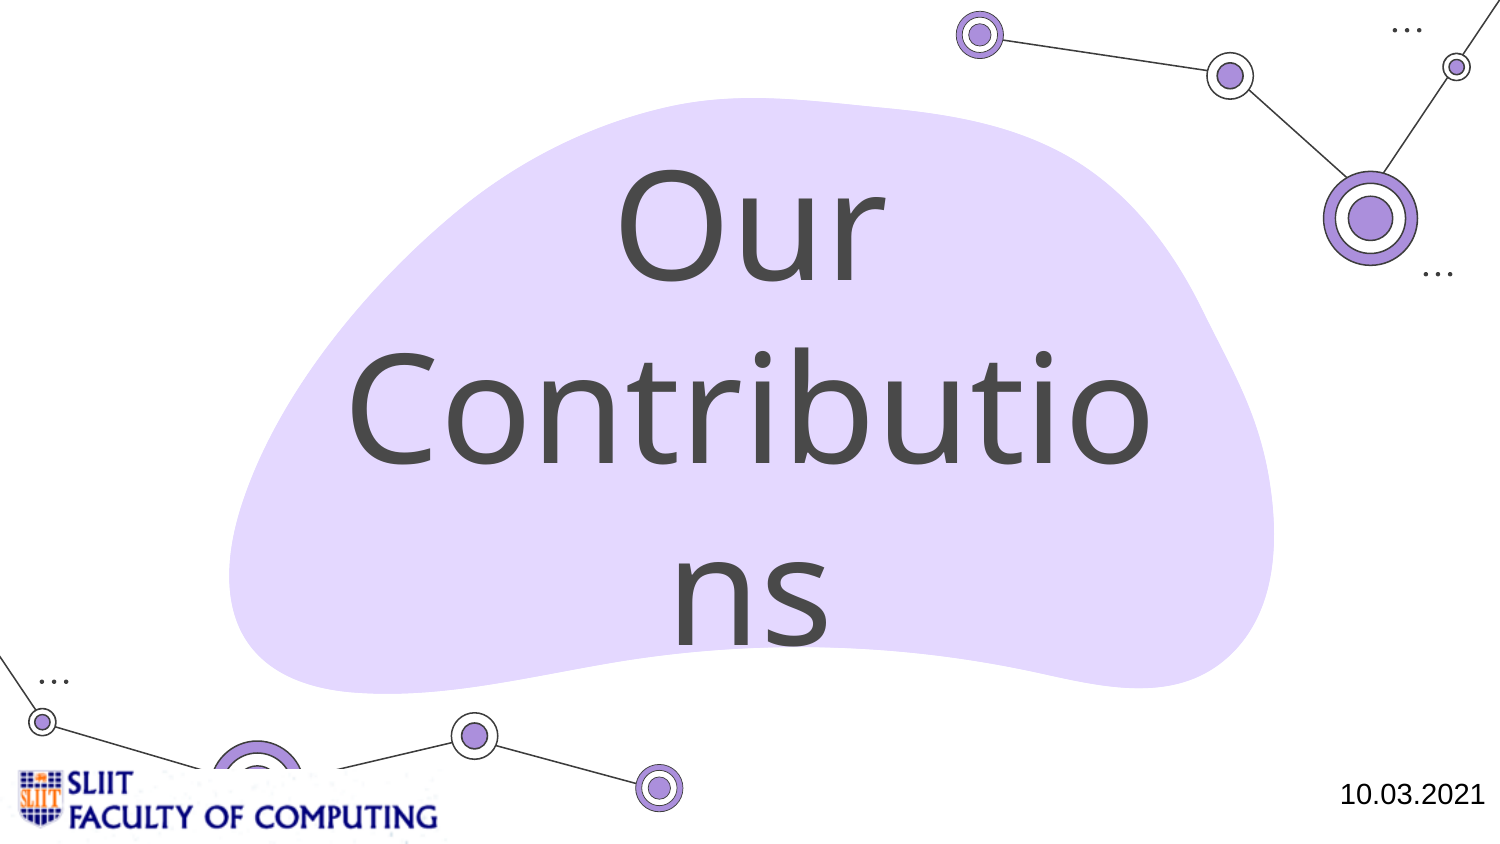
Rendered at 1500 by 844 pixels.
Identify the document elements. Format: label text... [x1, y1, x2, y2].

title Our Contributions [321, 225, 1179, 580]
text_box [0, 768, 1500, 844]
